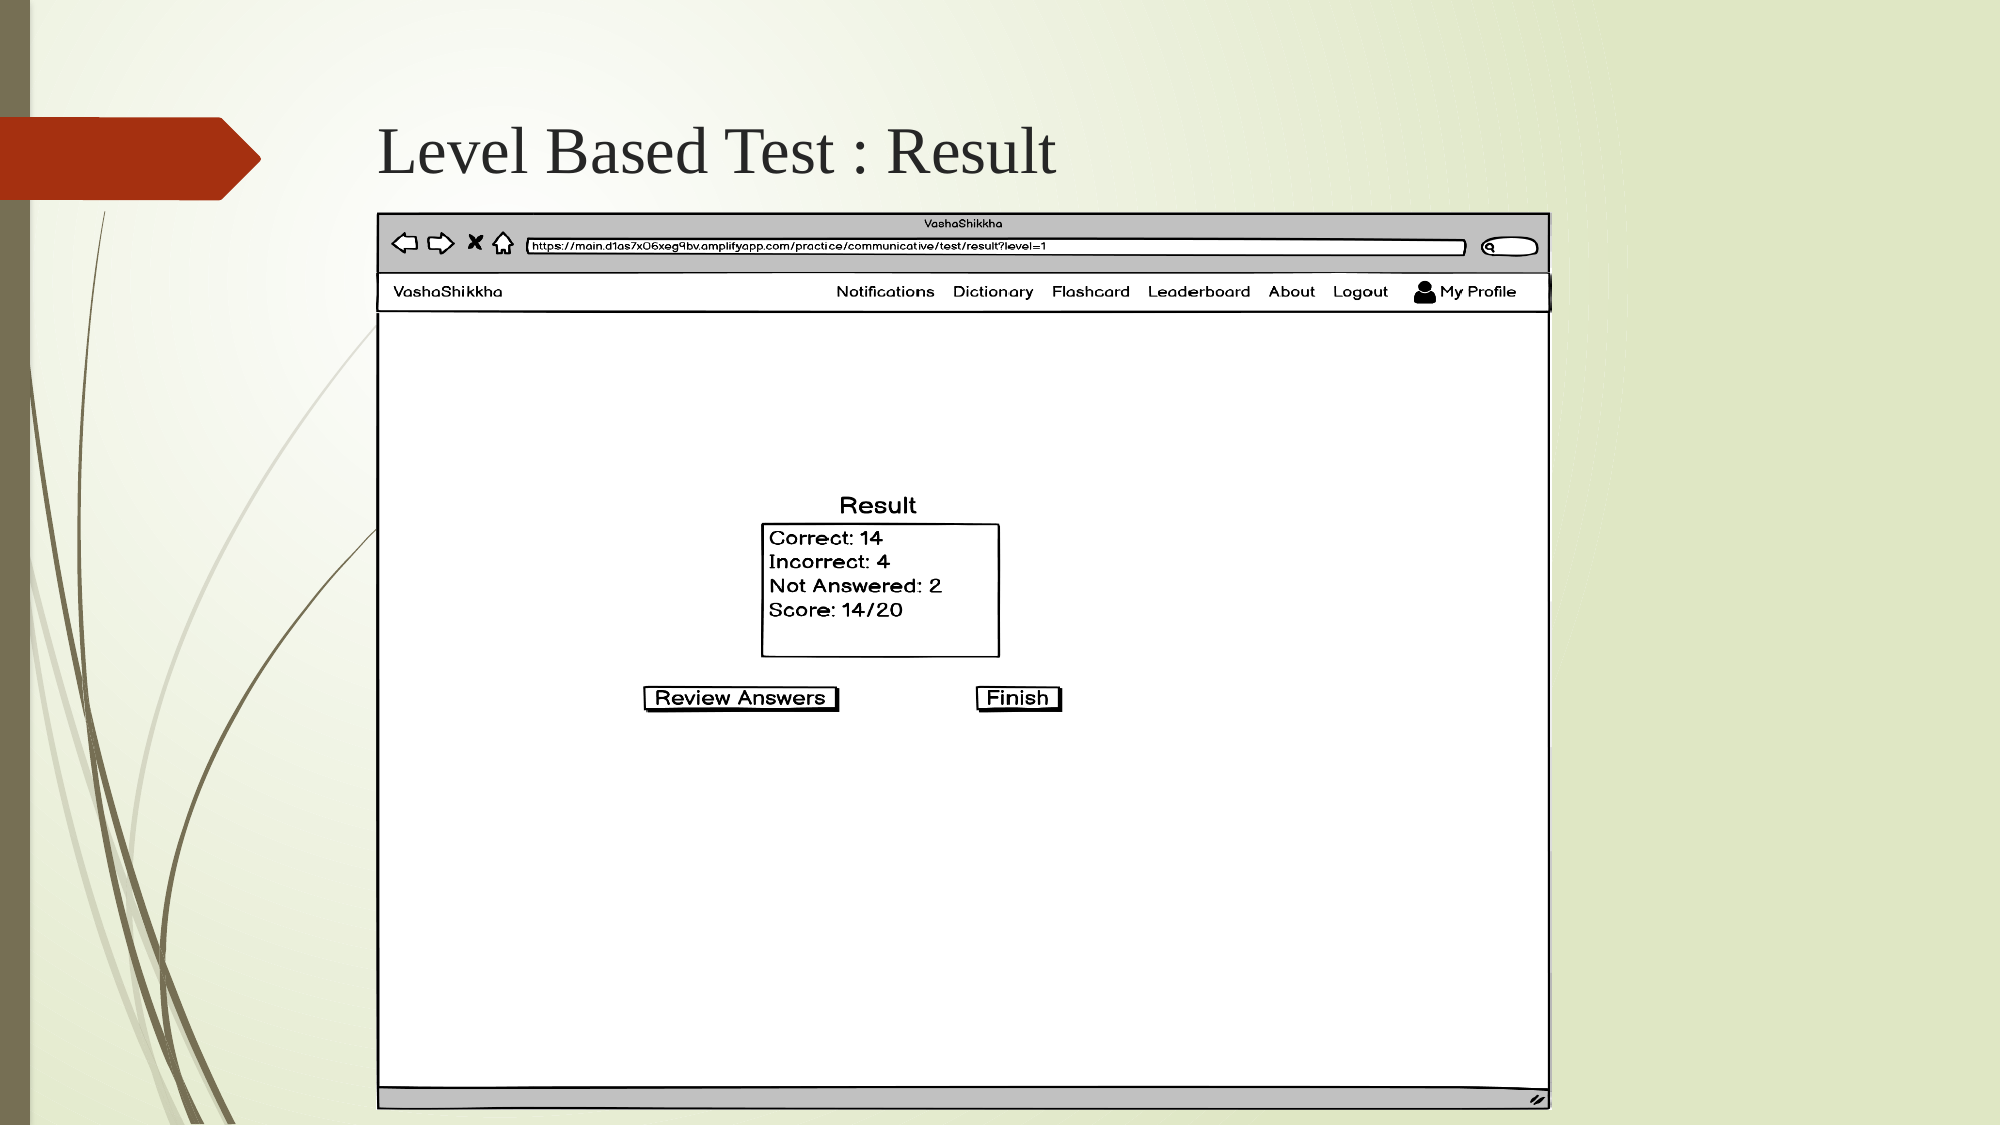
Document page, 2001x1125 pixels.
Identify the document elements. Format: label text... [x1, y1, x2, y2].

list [376, 212, 1552, 1110]
title Level Based Test : Result [362, 99, 2000, 230]
